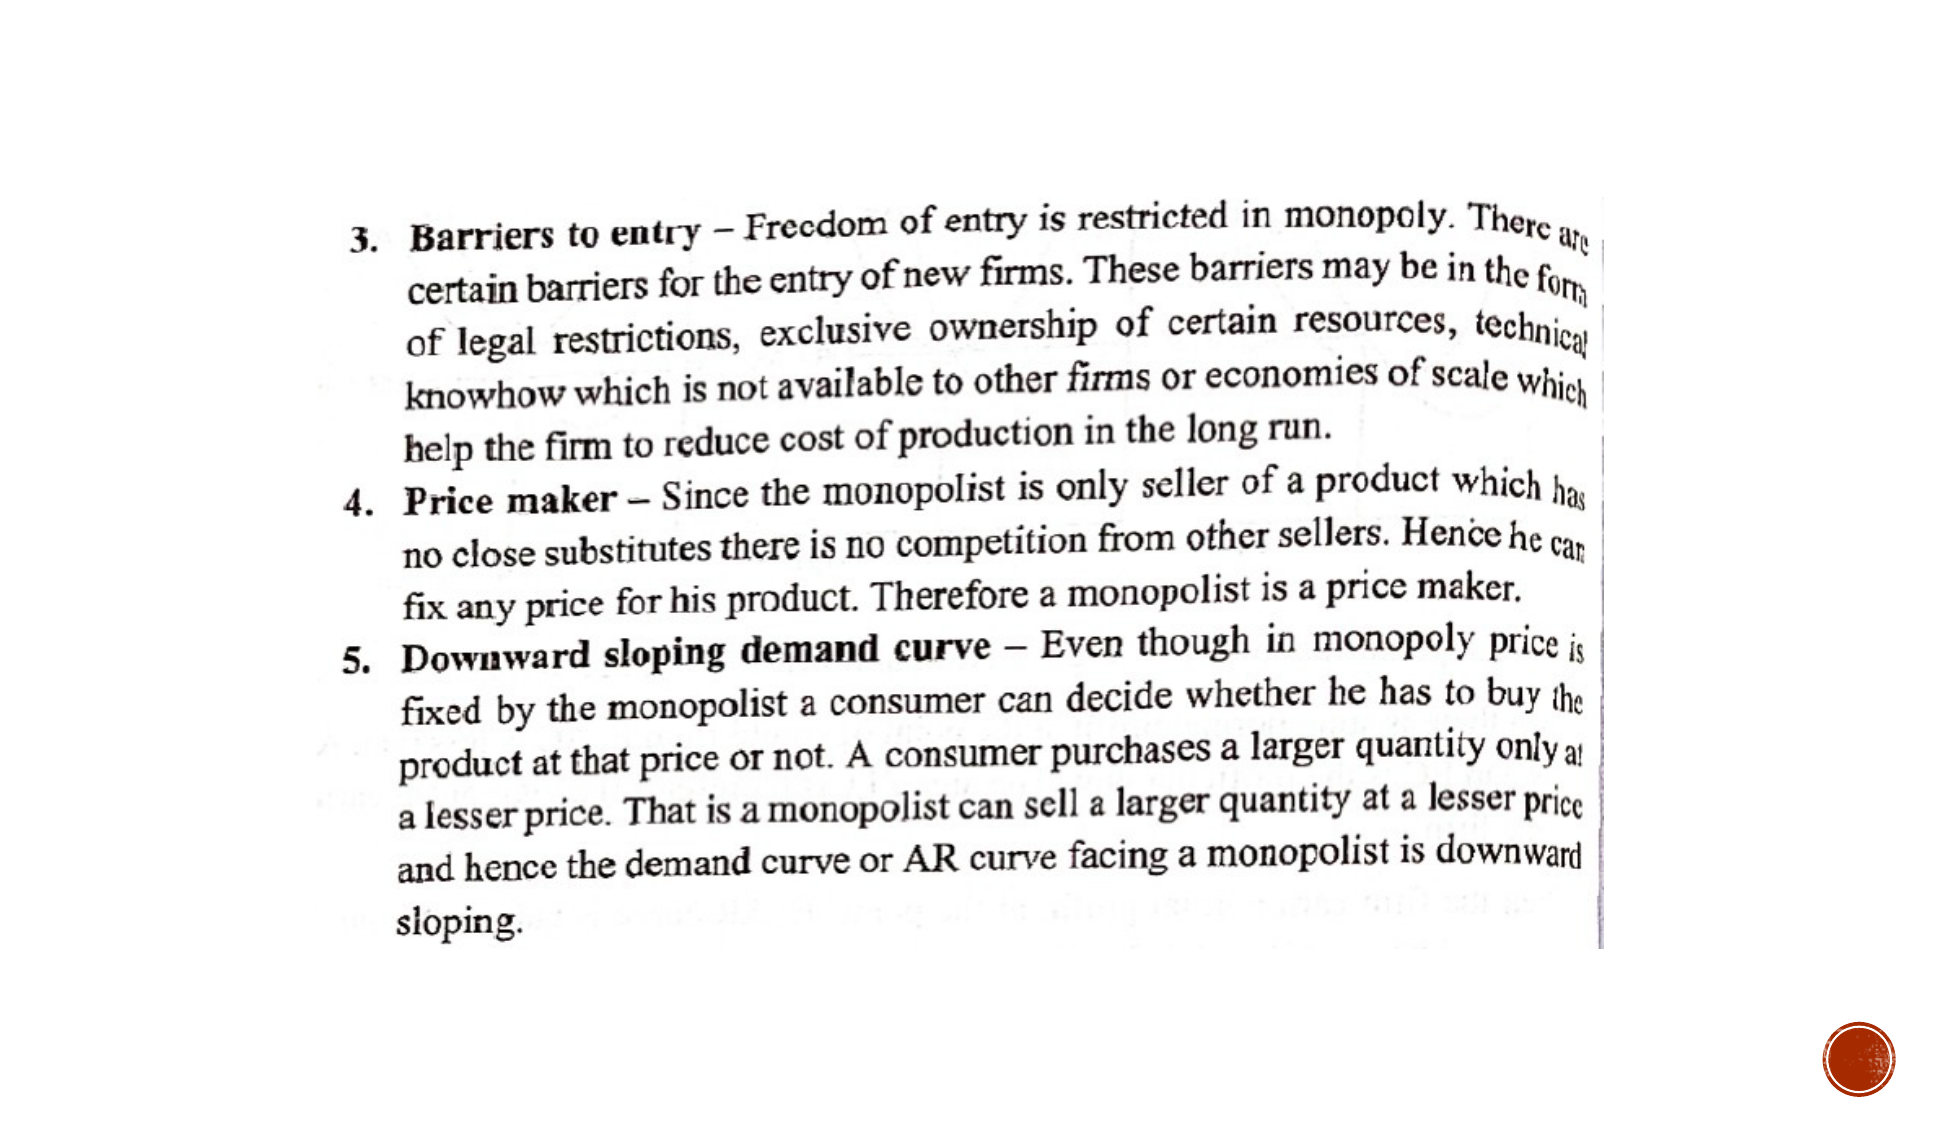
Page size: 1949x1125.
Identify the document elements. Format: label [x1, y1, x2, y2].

picture [316, 197, 1604, 949]
